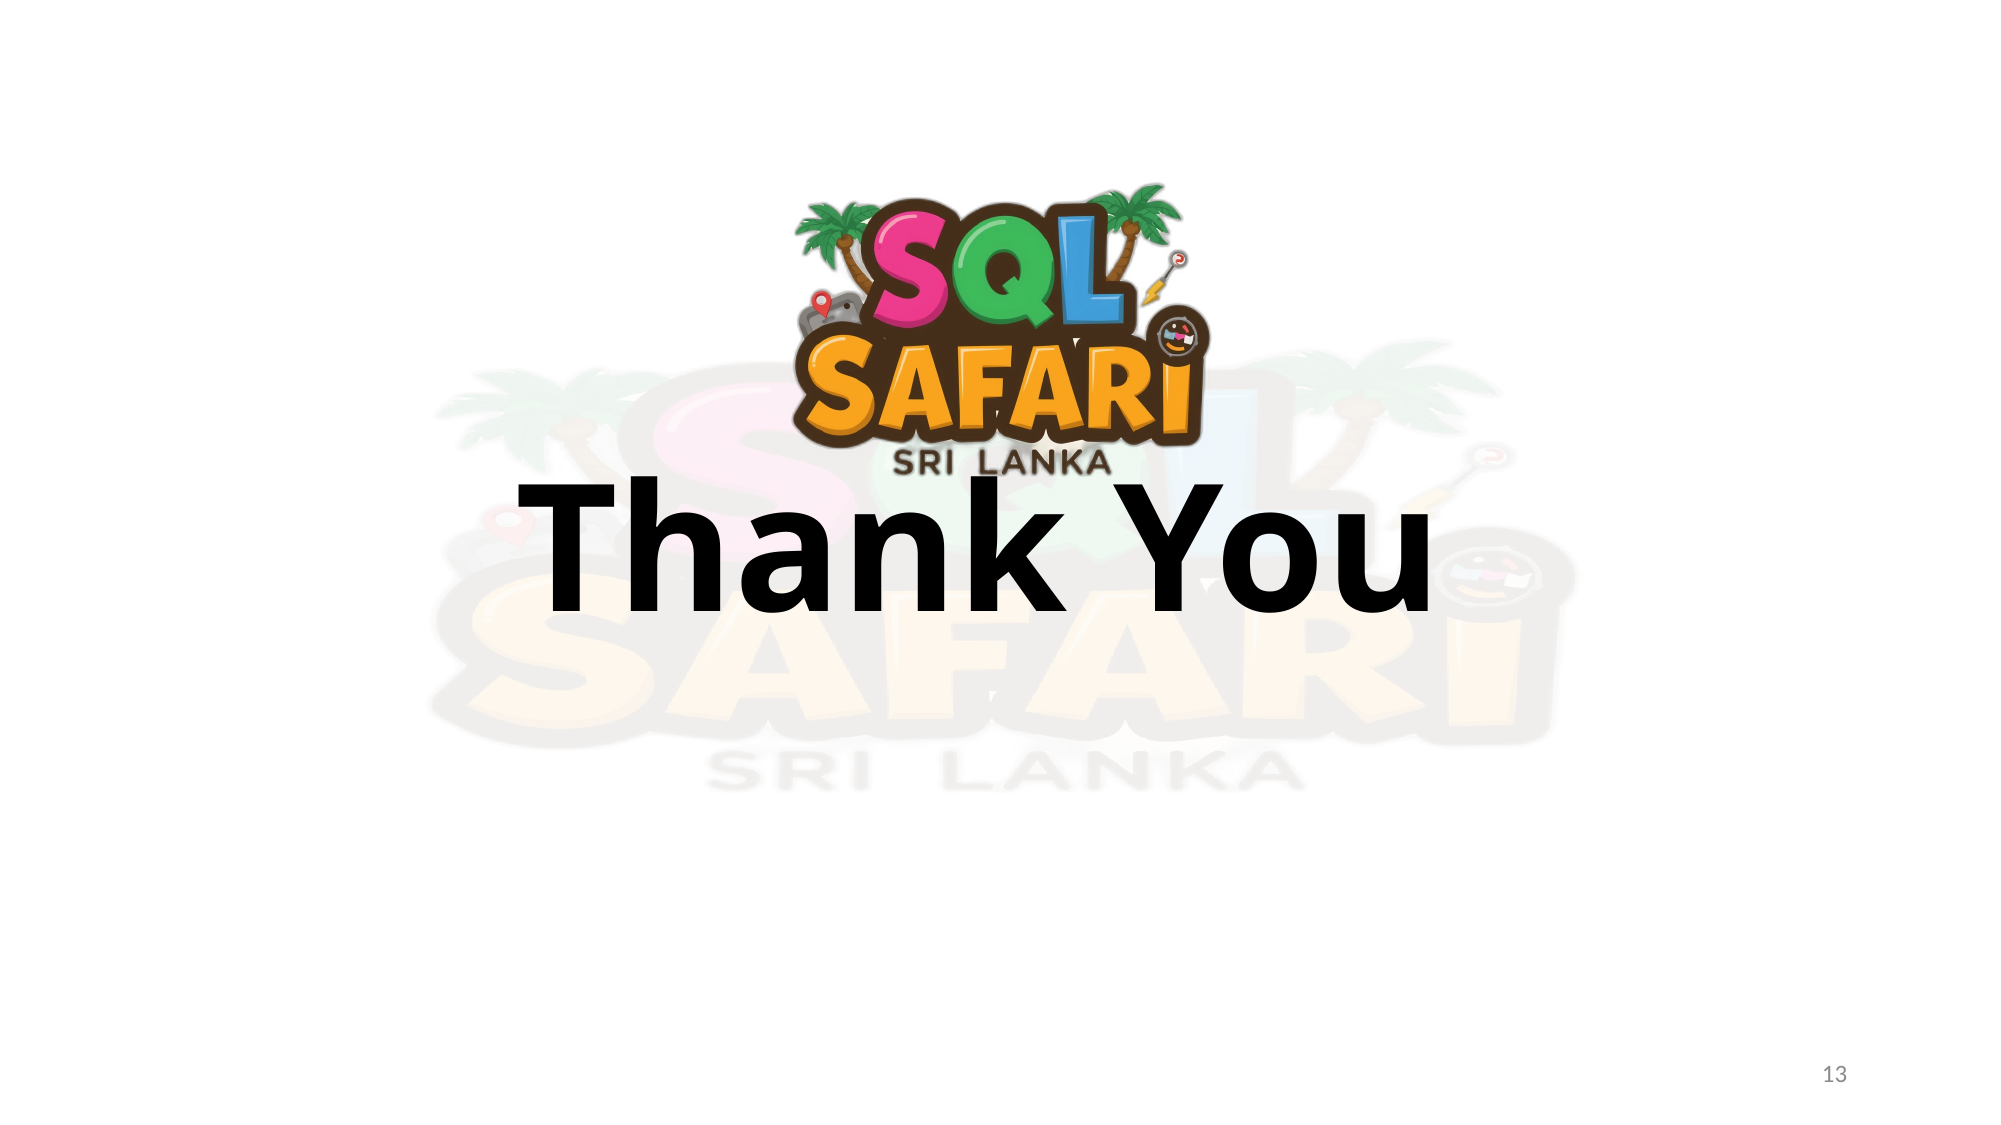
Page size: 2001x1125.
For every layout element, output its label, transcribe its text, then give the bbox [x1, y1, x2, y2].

picture [723, 158, 1276, 496]
title Thank You [500, 403, 1500, 704]
slide_number 13 [1412, 1042, 1863, 1103]
